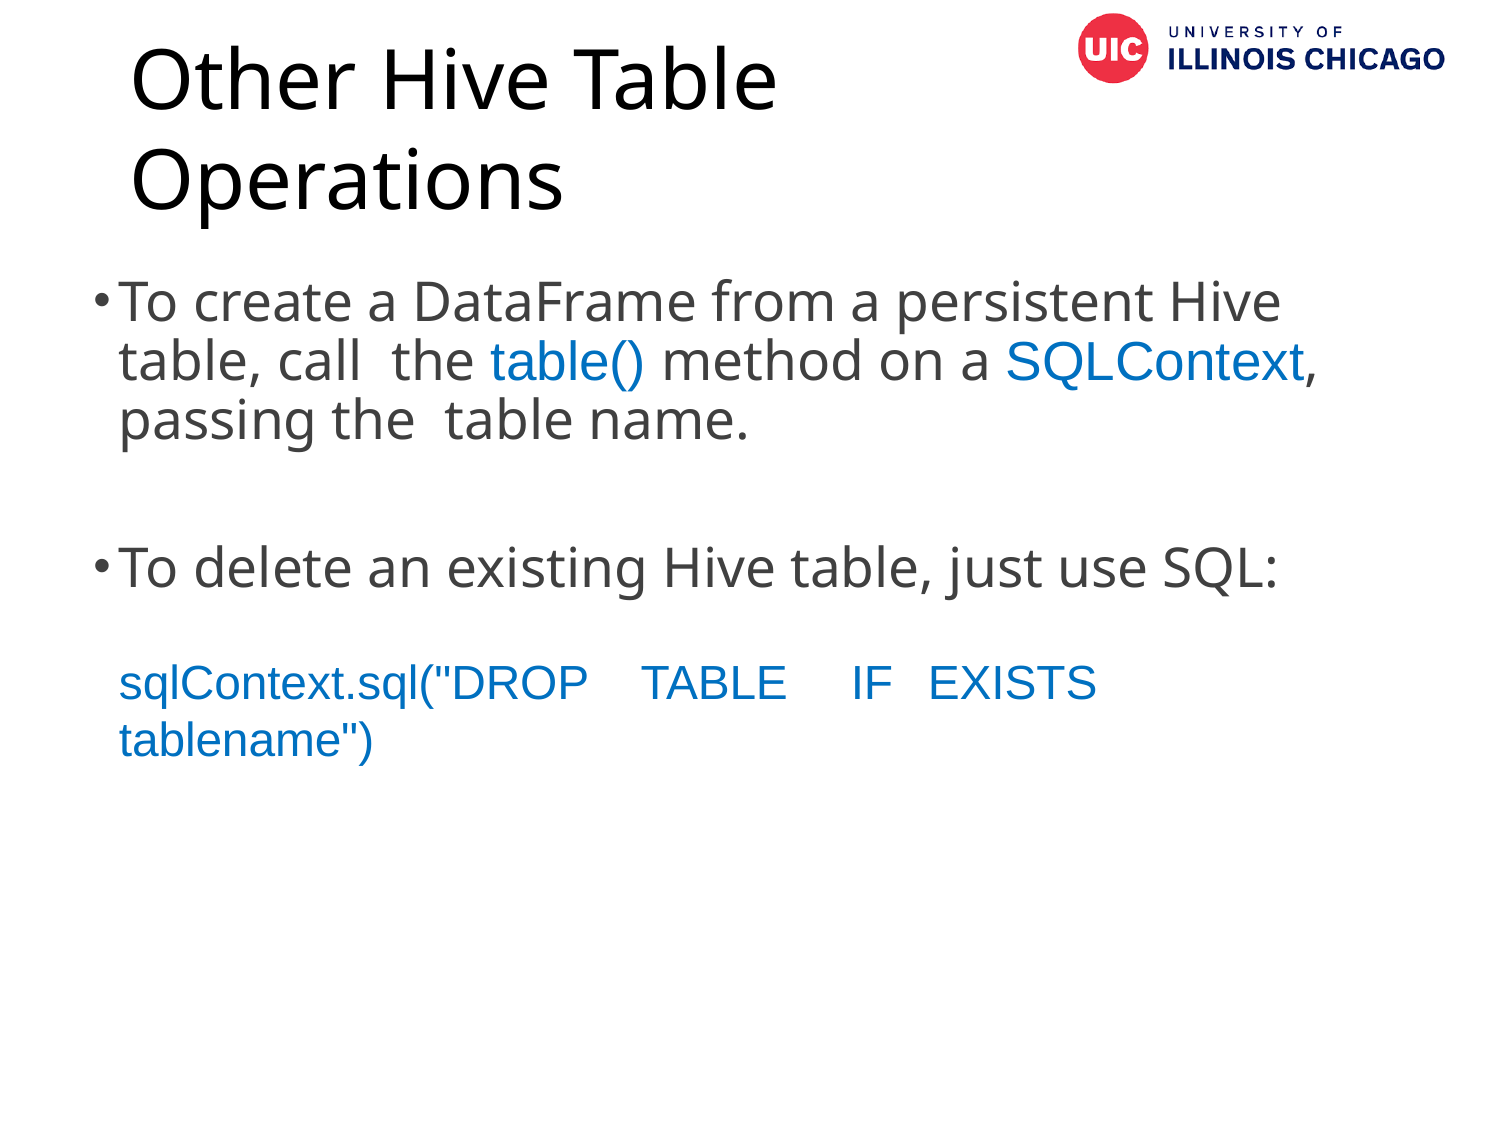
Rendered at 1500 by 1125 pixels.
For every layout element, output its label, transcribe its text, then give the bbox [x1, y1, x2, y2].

text_box To create a DataFrame from a persistent Hive table, call the table() method on a SQLContext, passing the table name. To delete an existing Hive table, just use SQL: sqlContext.sql("DROP TABLE IF EXISTS tablename") [91, 264, 1368, 767]
picture [1076, 11, 1448, 86]
title Other Hive Table Operations [127, 24, 1228, 226]
